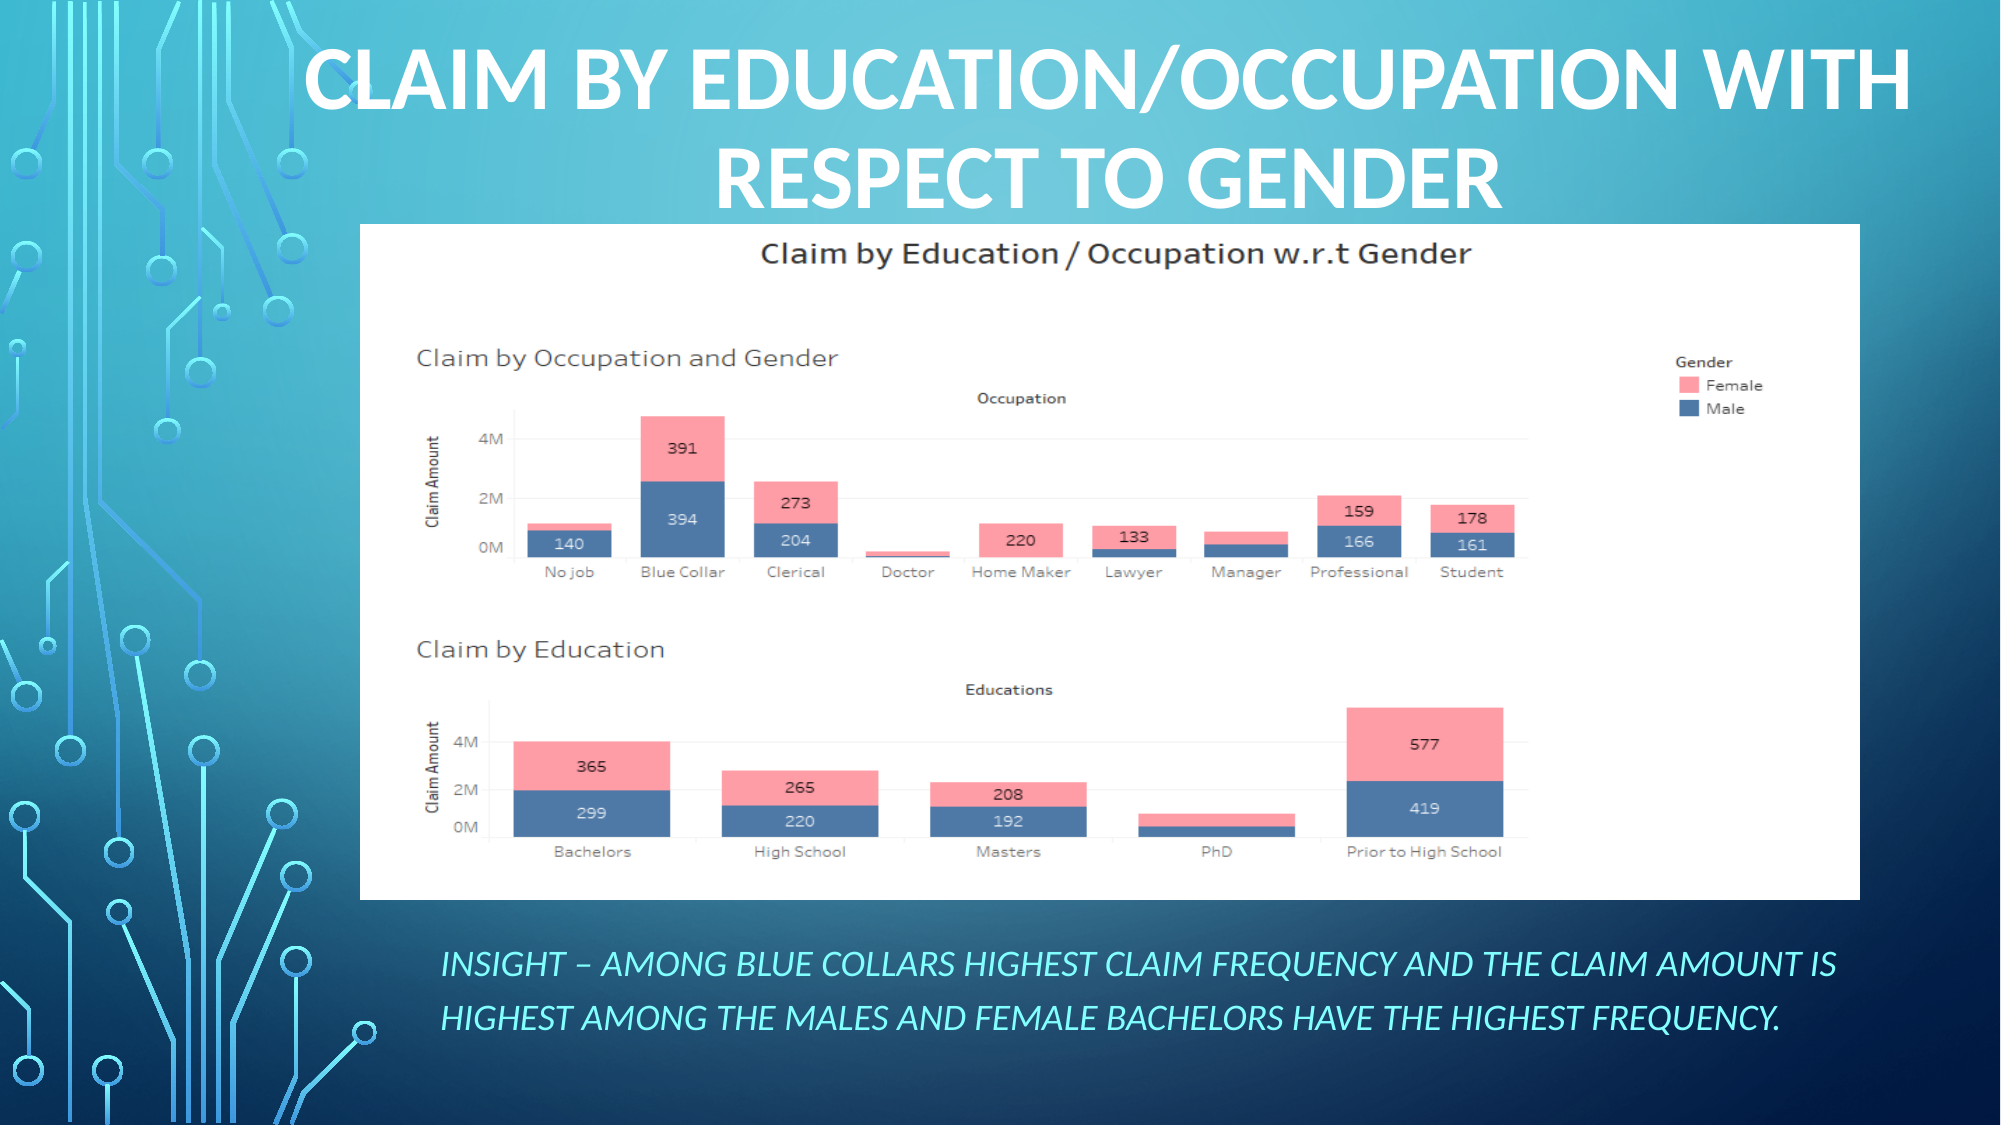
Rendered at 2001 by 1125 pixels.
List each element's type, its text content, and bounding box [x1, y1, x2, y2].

picture [359, 224, 1861, 901]
subtitle Insight – Among Blue collars highest claim frequency and the claim amount is highest among the males and female bachelors have the highest frequency. [425, 922, 1948, 1100]
title Claim by Education/Occupation with respect to Gender [281, 23, 1939, 151]
